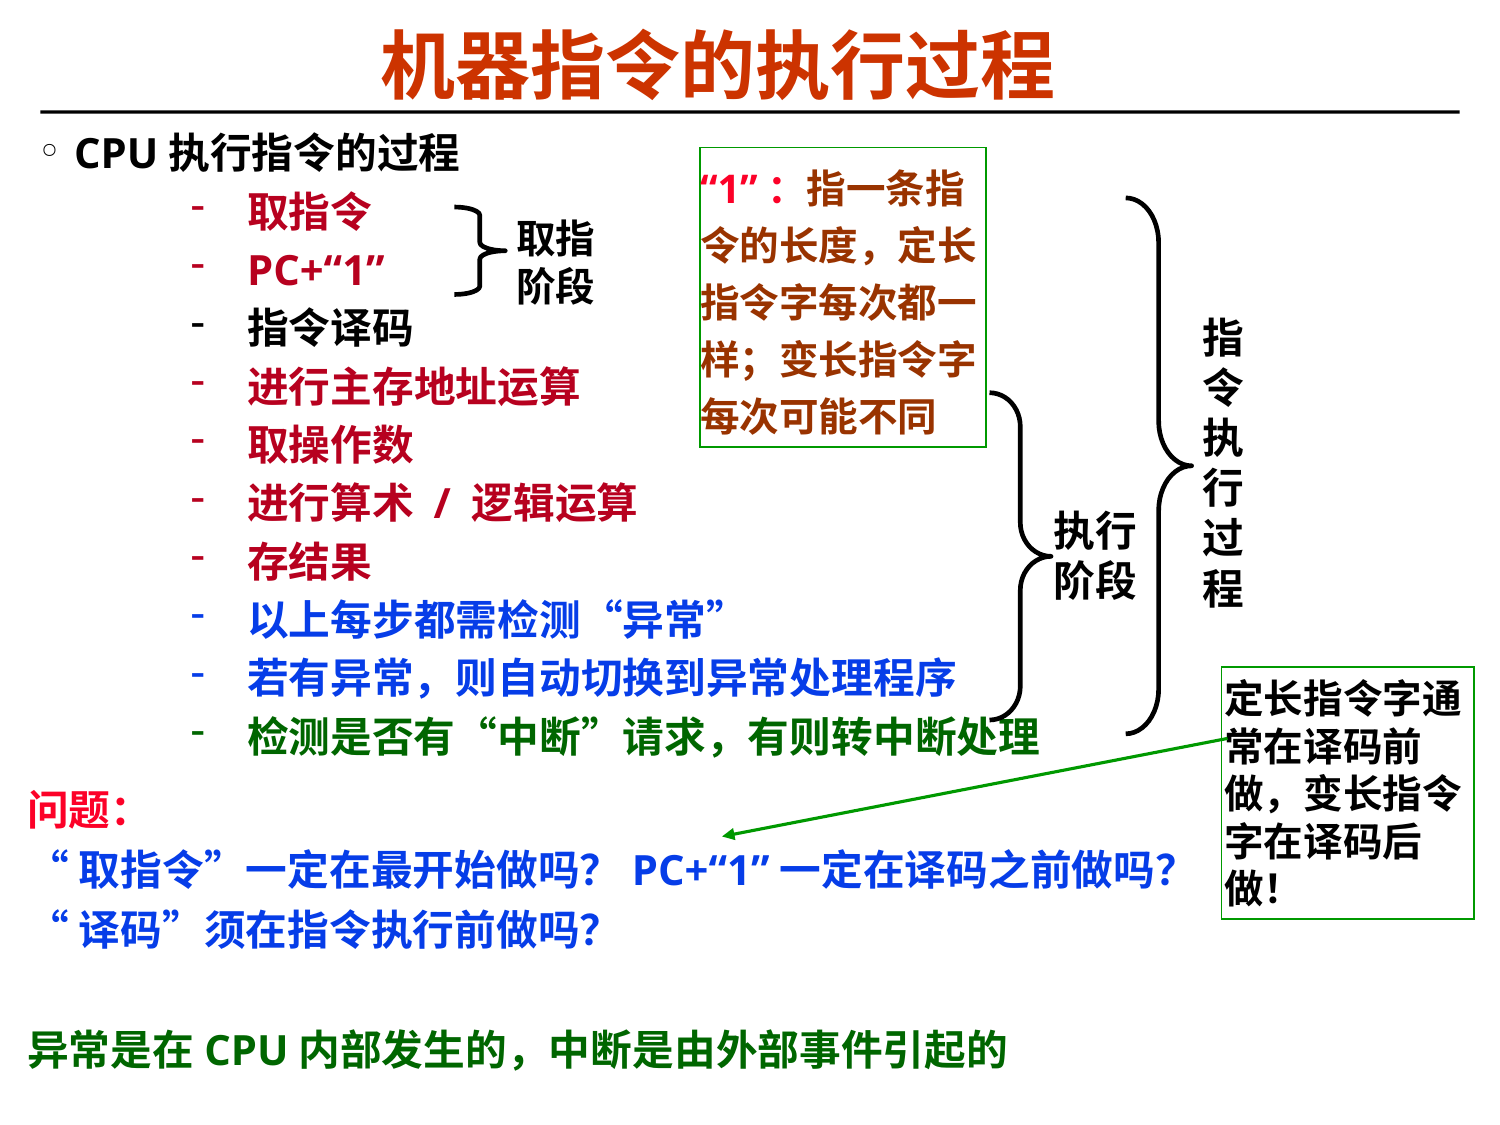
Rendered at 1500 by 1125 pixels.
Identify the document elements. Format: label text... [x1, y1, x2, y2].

title 机器指令的执行过程 [74, 26, 1379, 113]
text_box 指令执行过程 [1187, 304, 1254, 620]
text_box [989, 392, 1158, 665]
list CPU执行指令的过程 取指令 PC+“1” 指令译码 进行主存地址运算 取操作数 进行算术 / 逻辑运算 存结果 以上每步都需检测“异常” 若有异常，则自动切换到异常处理程序 检测是否有“中断”请求，有则转中断处理 [30, 122, 1375, 766]
text_box [1125, 197, 1159, 392]
text_box 问题： “取指令”一定在最开始做吗？PC+“1”一定在译码之前做吗？ “译码”须在指令执行前做吗？ 异常是在CPU内部发生的，中断是由外部事件引起的 [12, 766, 1280, 1082]
text_box “1”：指一条指令的长度，定长指令字每次都一样；变长指令字每次可能不同 [700, 147, 987, 447]
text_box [721, 666, 1475, 874]
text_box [454, 206, 616, 318]
text_box [1163, 443, 1187, 489]
